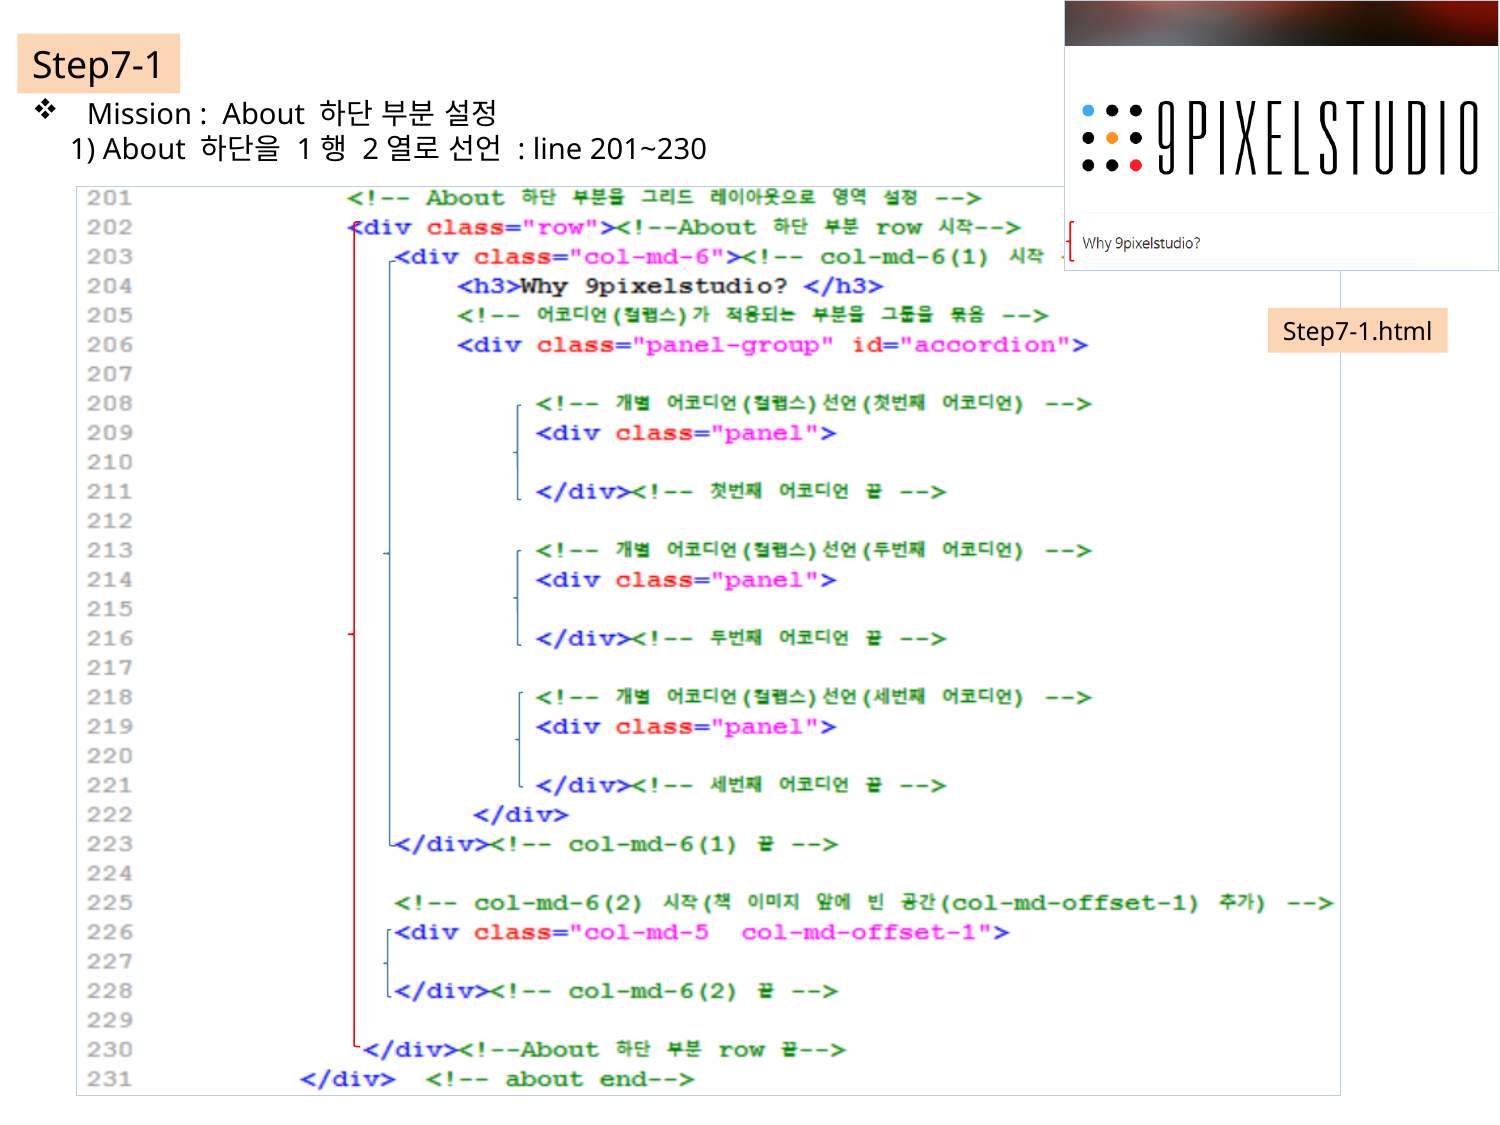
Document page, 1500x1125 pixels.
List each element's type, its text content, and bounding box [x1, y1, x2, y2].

text_box Step7-1.html [1344, 307, 1448, 353]
picture [76, 0, 1499, 1096]
text_box Mission : About 하단 부분 설정 1) About 하단을 1행 2열로 선언 : line 201~230 [17, 87, 1059, 173]
text_box Step7-1 [17, 33, 181, 87]
